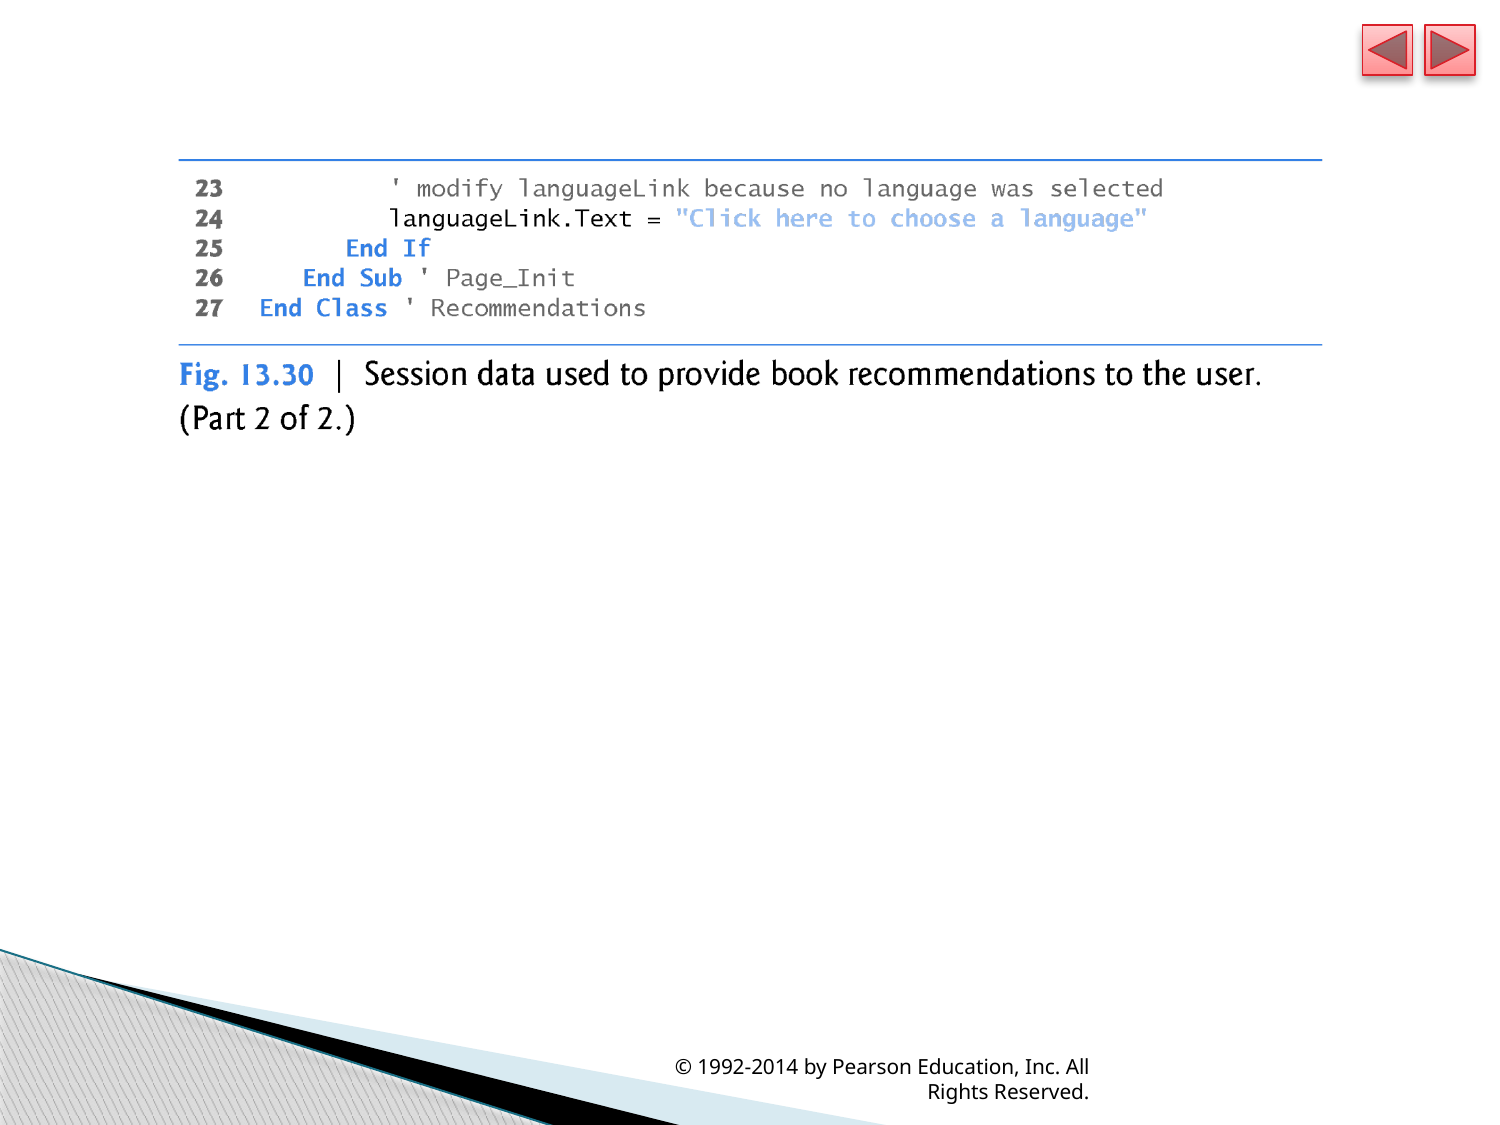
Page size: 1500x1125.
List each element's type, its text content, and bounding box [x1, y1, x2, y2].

footer © 1992-2014 by Pearson Education, Inc. All Rights Reserved. [650, 1051, 1105, 1112]
picture [0, 106, 1500, 1018]
